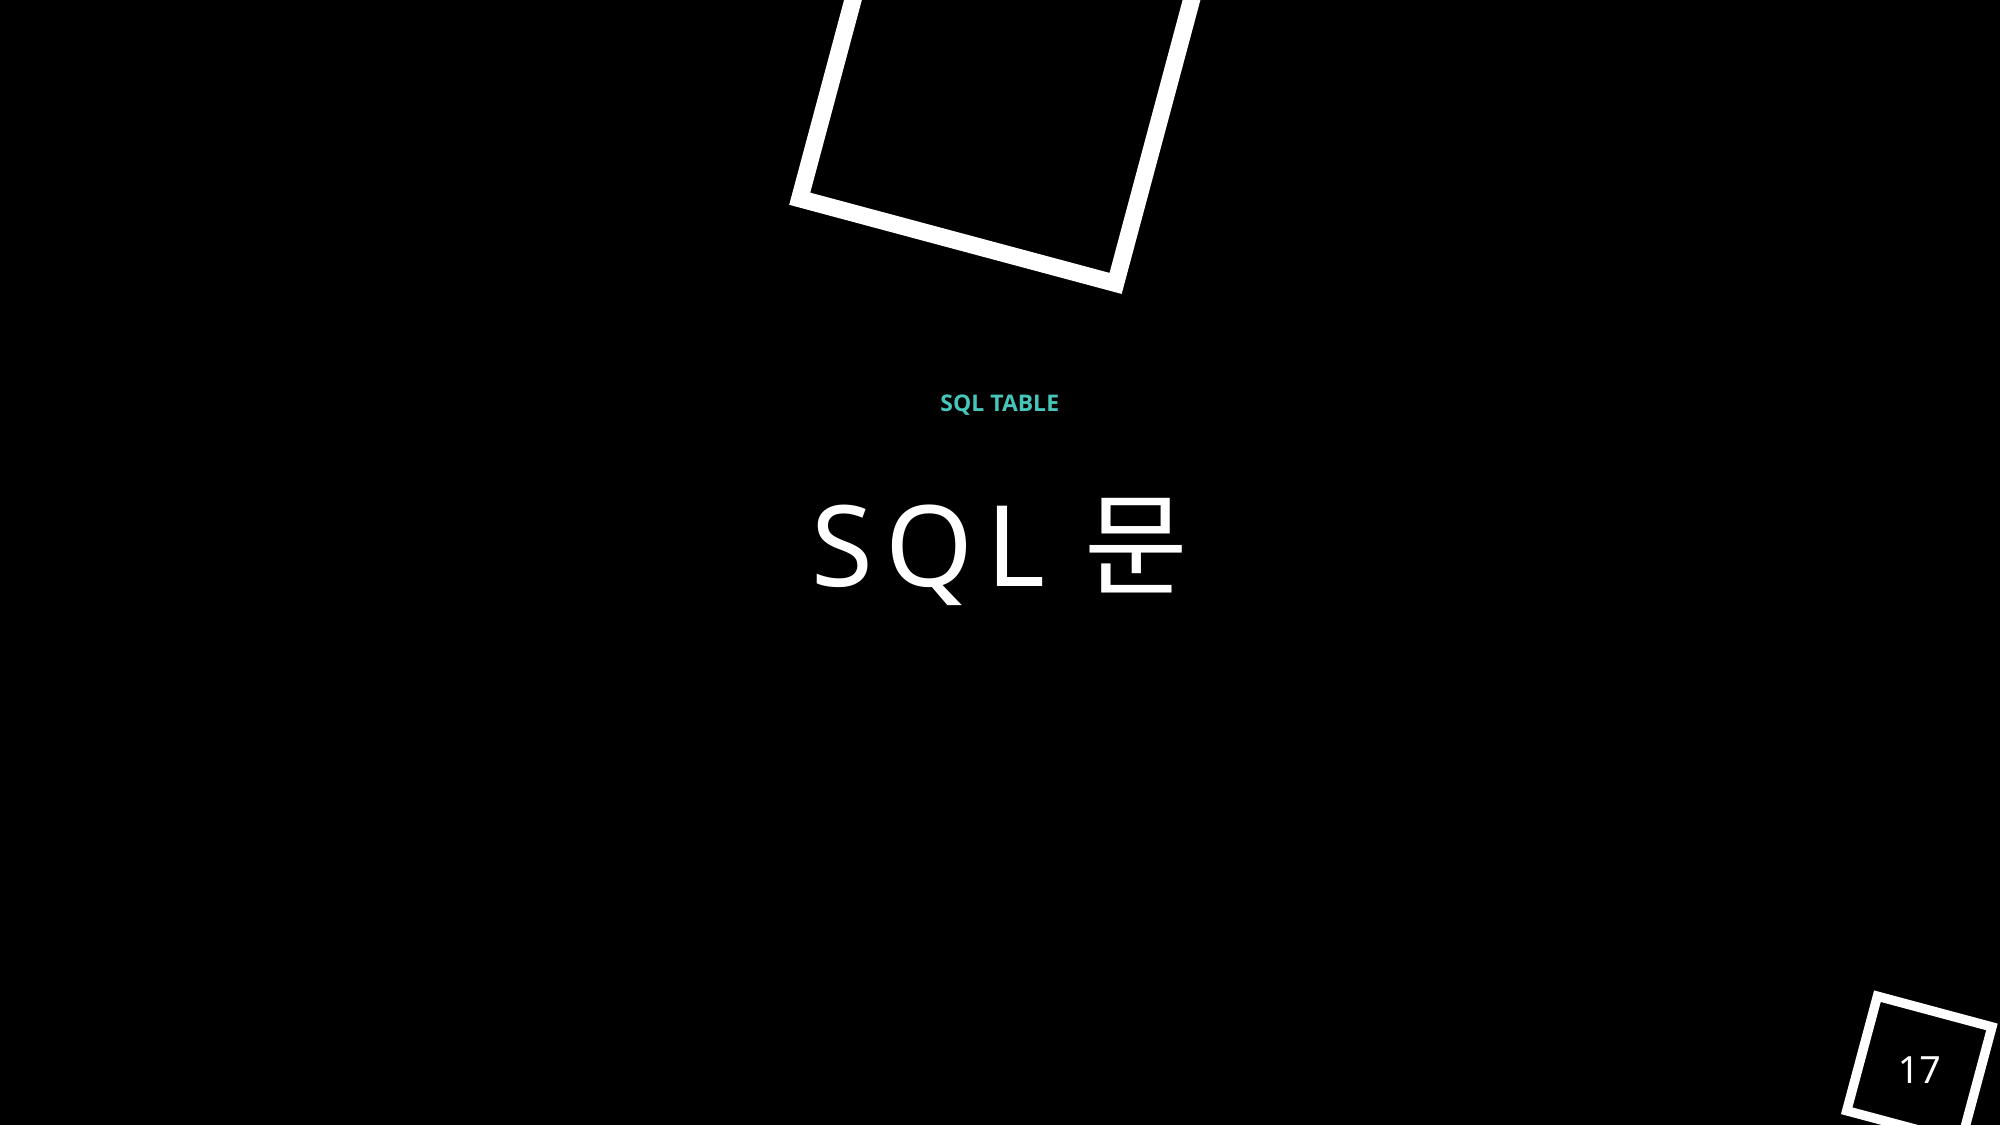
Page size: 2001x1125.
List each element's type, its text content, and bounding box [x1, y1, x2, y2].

text_box SQL TABLE [925, 380, 1075, 423]
text_box SQL문 [796, 466, 1204, 617]
text_box [798, 0, 1193, 285]
